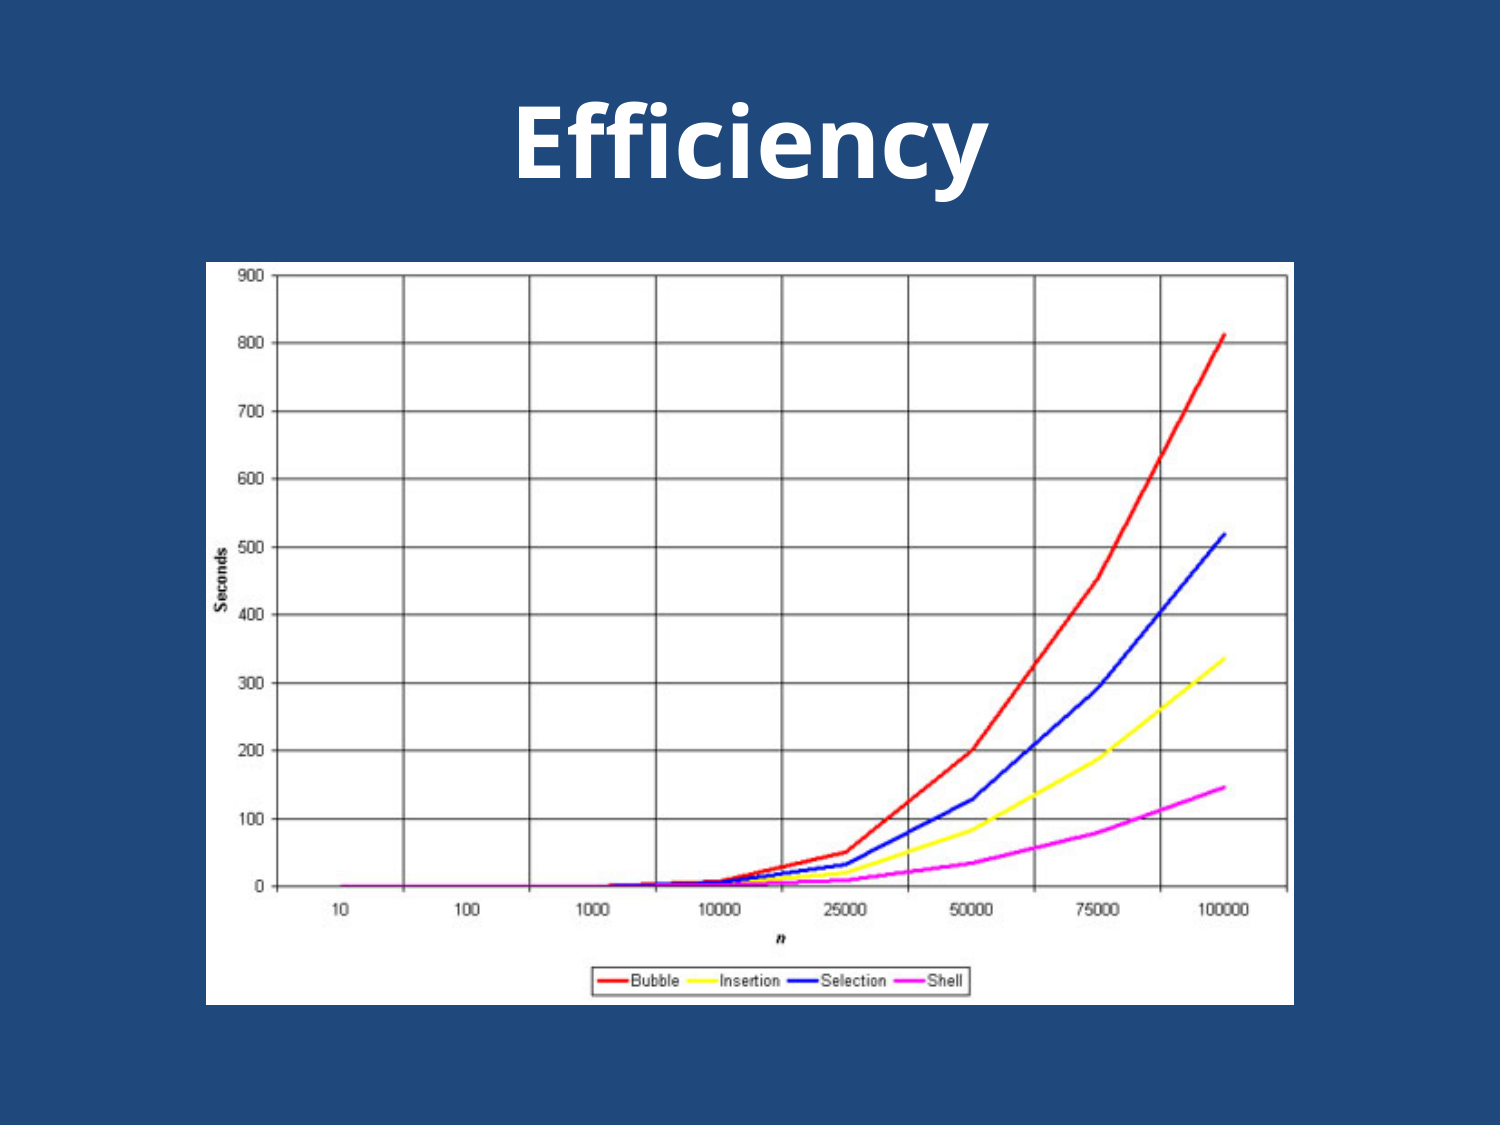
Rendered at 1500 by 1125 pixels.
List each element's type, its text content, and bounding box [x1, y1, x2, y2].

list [206, 262, 1294, 1006]
title Efficiency [75, 45, 1425, 233]
